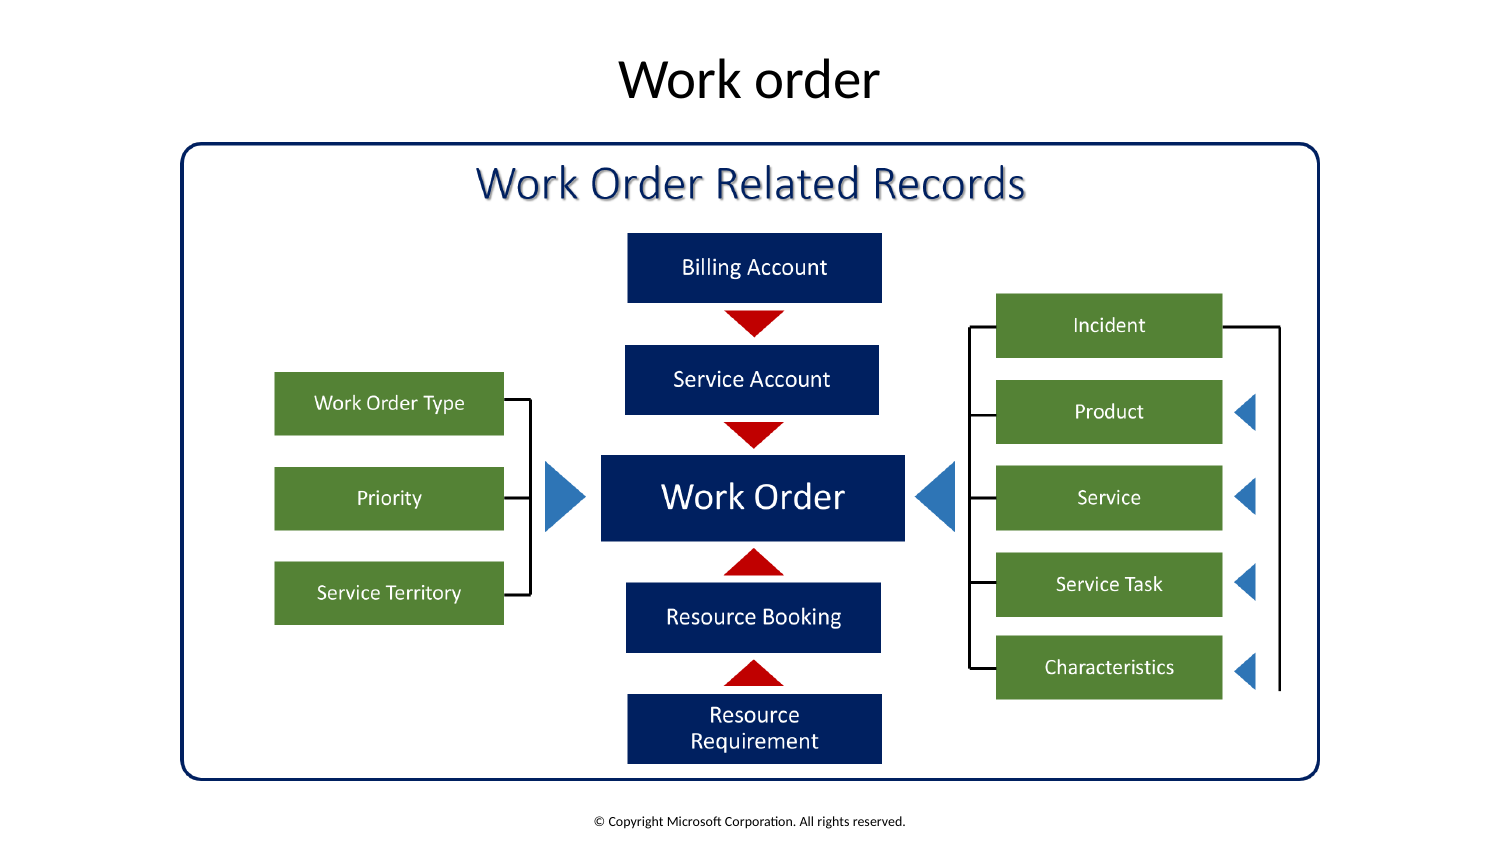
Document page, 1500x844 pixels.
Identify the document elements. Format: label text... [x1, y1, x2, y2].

title Work order [52, 34, 1448, 118]
picture [180, 137, 1320, 782]
